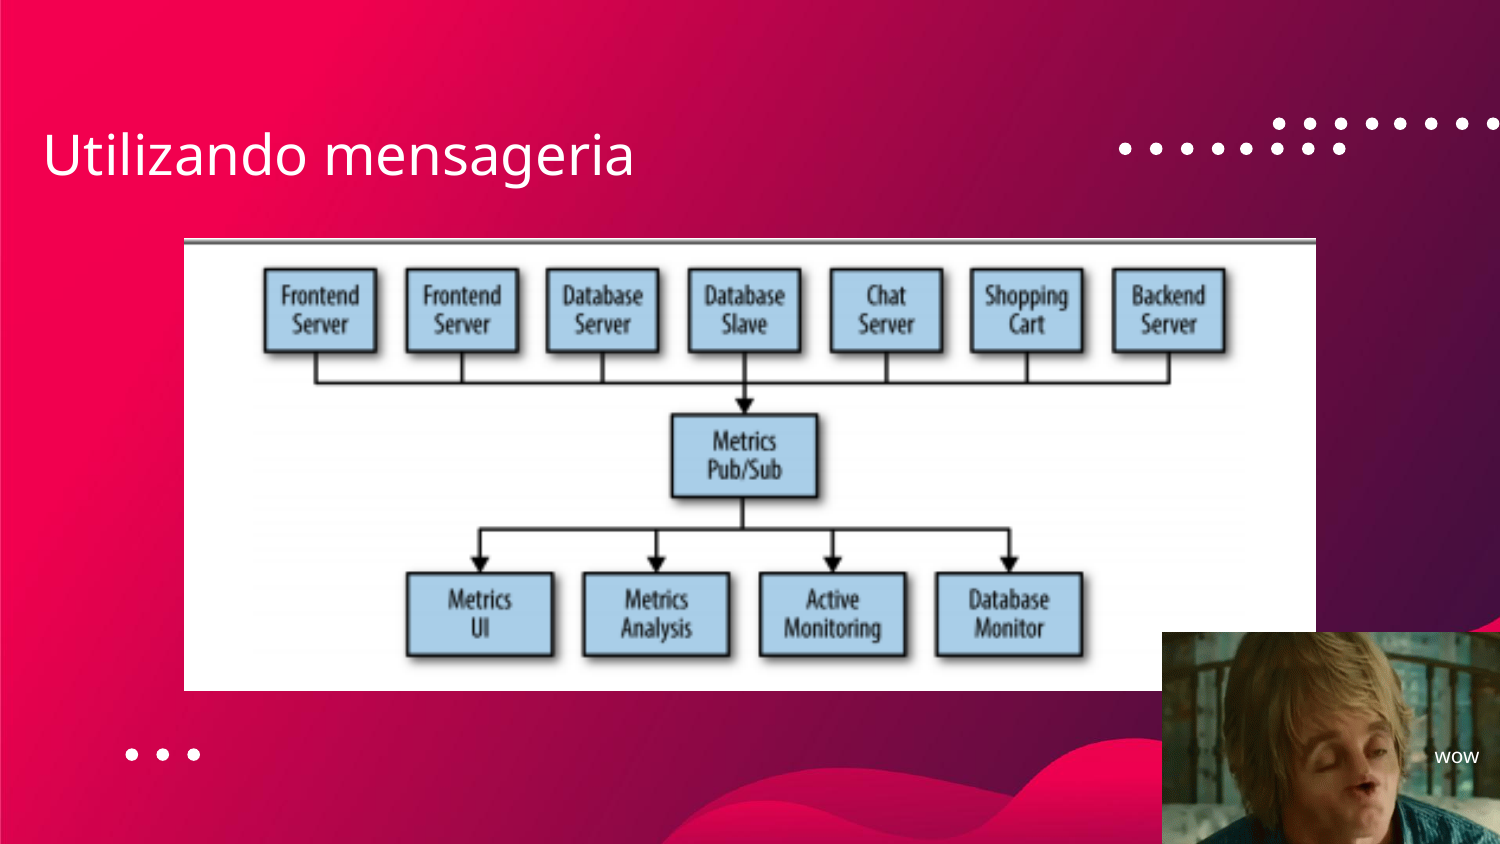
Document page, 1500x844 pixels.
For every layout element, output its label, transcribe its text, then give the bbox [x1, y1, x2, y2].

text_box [125, 748, 201, 762]
text_box [1455, 117, 1469, 130]
text_box [1424, 117, 1438, 130]
picture [0, 0, 1500, 844]
text_box [1211, 142, 1225, 156]
text_box [1118, 142, 1132, 156]
text_box [1334, 117, 1348, 130]
text_box [1301, 142, 1315, 156]
text_box [1365, 117, 1379, 130]
text_box [1486, 117, 1500, 130]
text_box [1303, 117, 1317, 130]
text_box [1271, 142, 1284, 156]
text_box [1180, 142, 1194, 156]
text_box [1272, 117, 1286, 130]
text_box [1332, 142, 1346, 156]
text_box [1393, 117, 1407, 130]
text_box [1149, 142, 1163, 156]
text_box [1240, 142, 1253, 156]
title Utilizando mensageria [27, 117, 1240, 222]
